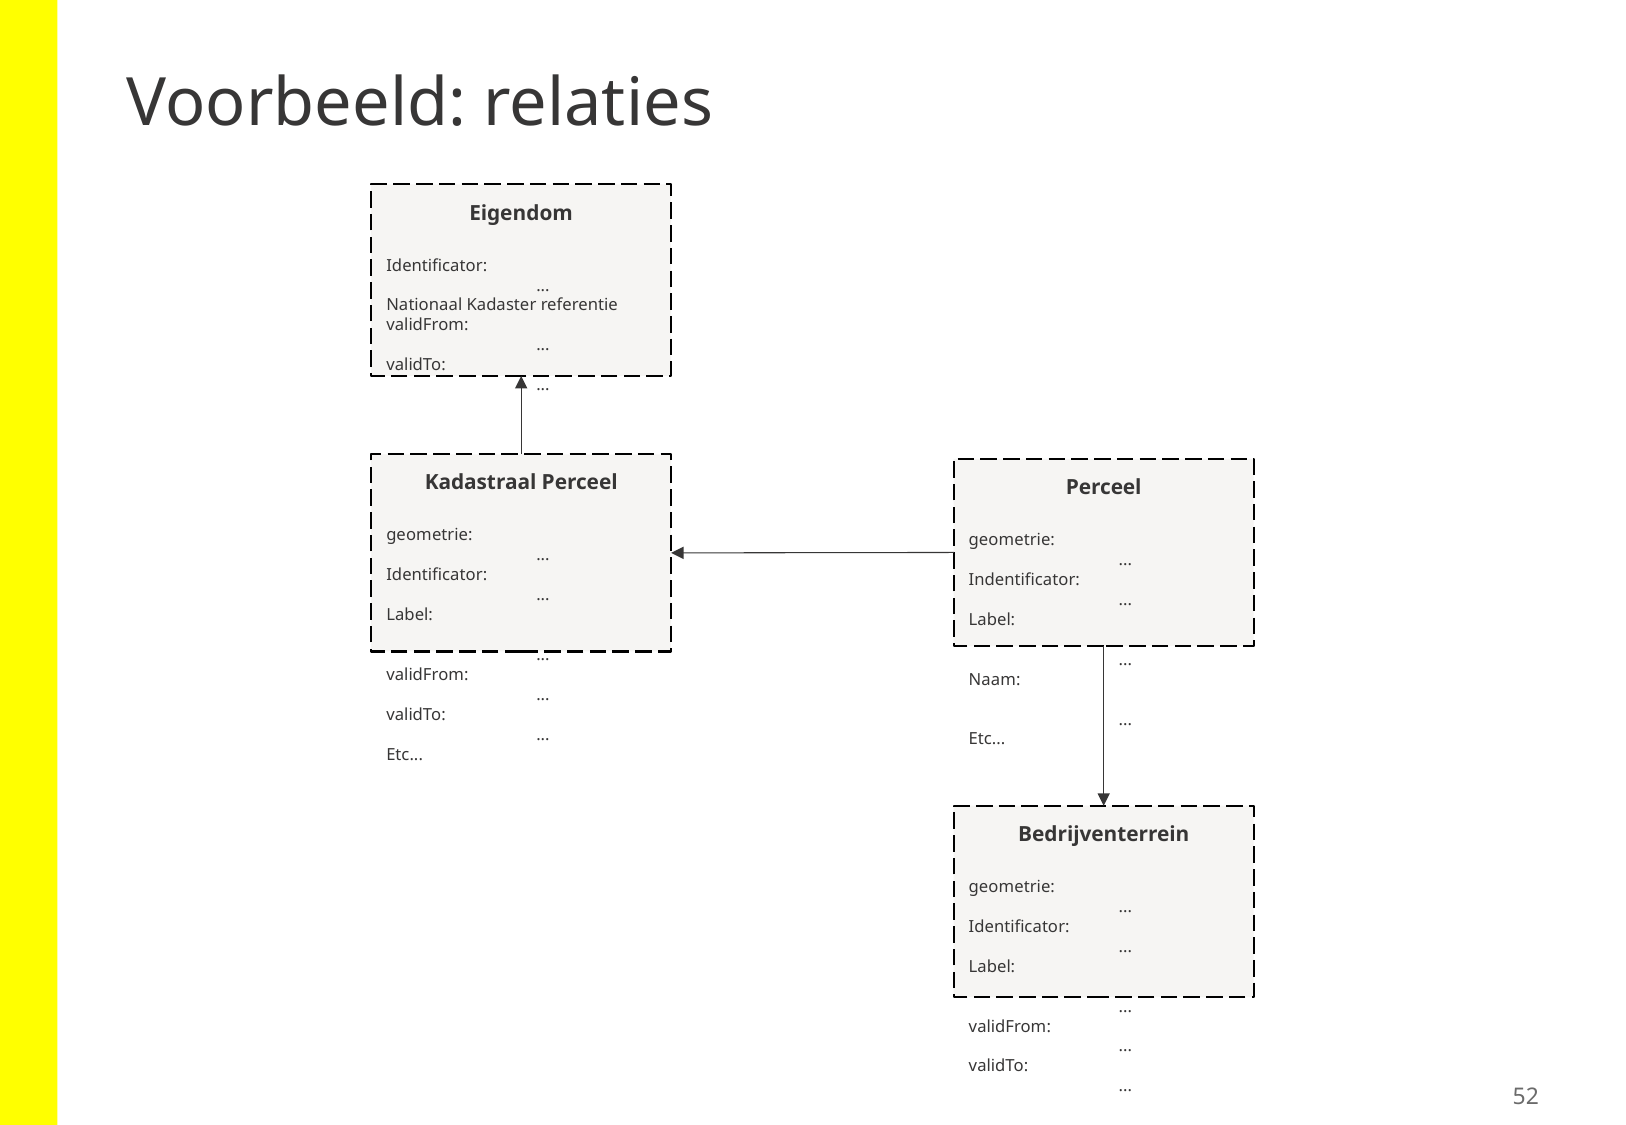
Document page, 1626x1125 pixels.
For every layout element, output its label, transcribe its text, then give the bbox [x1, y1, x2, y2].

text_box Eigendom Identificator: ... Nationaal Kadaster referentie validFrom: ... validTo: ... [371, 184, 672, 376]
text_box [371, 454, 1254, 998]
title Voorbeeld: relaties [111, 59, 1514, 222]
slide_number 52 [1424, 1075, 1548, 1120]
